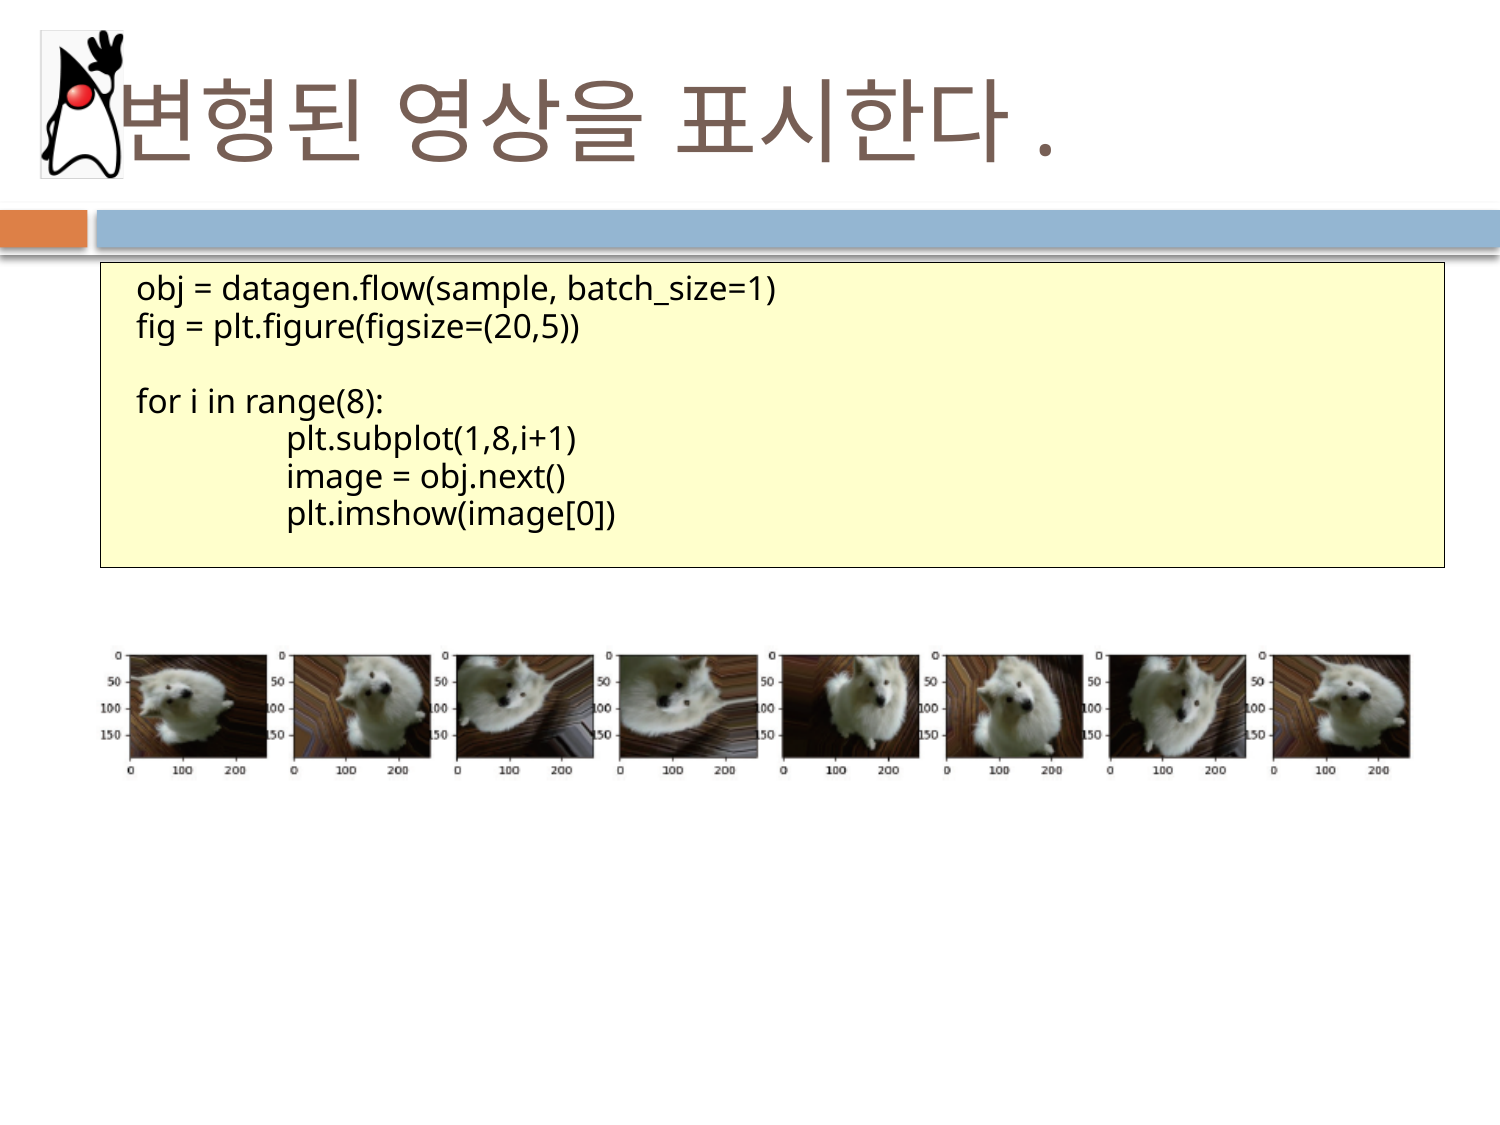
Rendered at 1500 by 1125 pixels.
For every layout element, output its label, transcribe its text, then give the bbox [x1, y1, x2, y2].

picture [56, 629, 1478, 820]
title 변형된 영상을 표시한다. [100, 37, 1438, 200]
picture [39, 30, 124, 179]
text_box obj = datagen.flow(sample, batch_size=1) fig = plt.figure(figsize=(20,5)) for i in range(8): plt.subplot(1,8,i+1) image = obj.next() plt.imshow(image[0]) [100, 262, 1445, 568]
